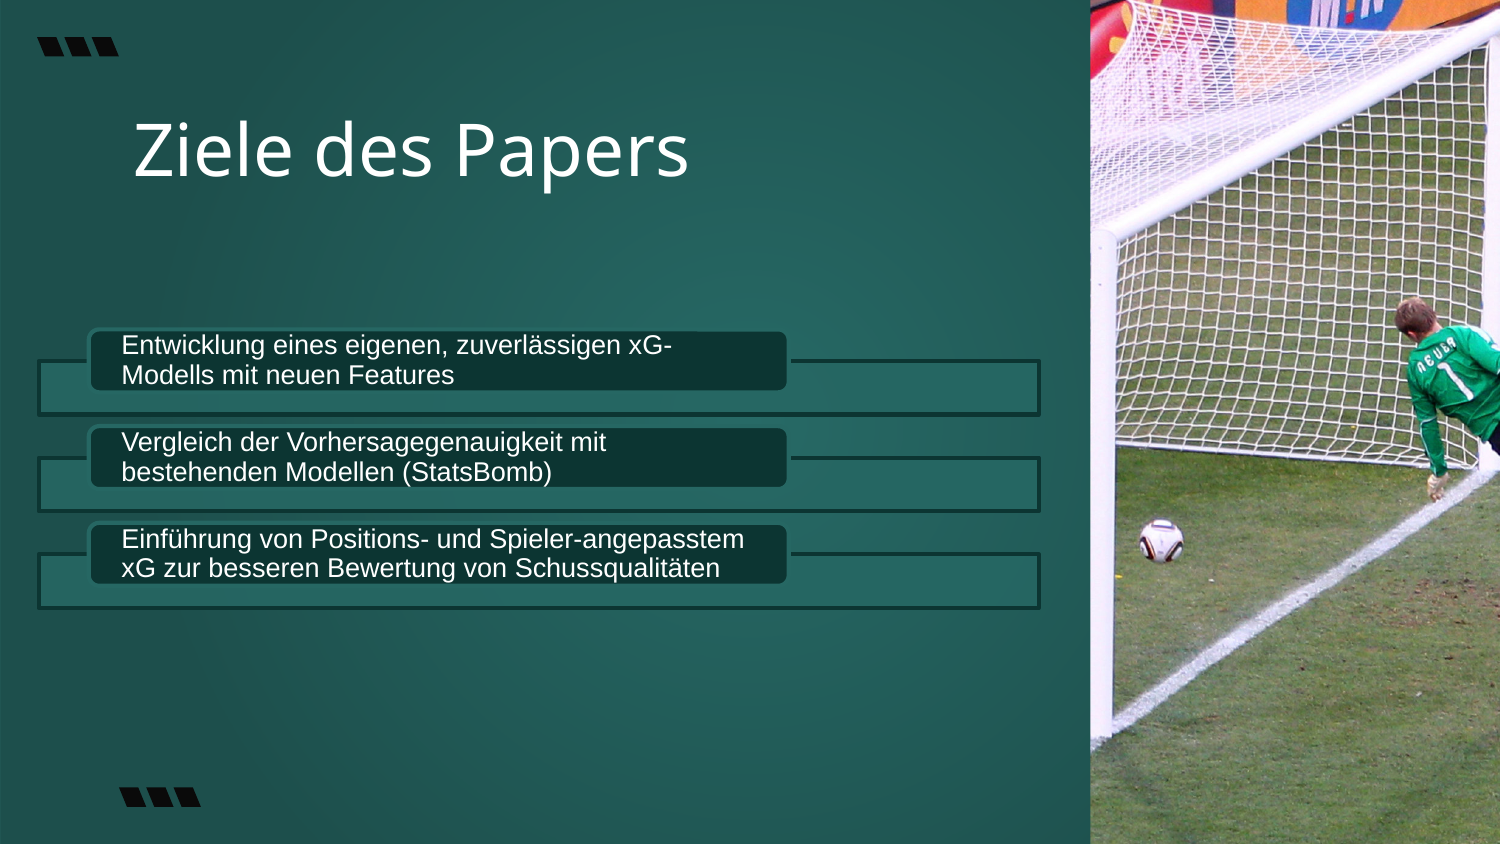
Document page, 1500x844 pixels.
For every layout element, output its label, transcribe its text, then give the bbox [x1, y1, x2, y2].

title Ziele des Papers [118, 88, 995, 180]
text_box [38, 182, 1039, 756]
picture [0, 0, 1500, 844]
